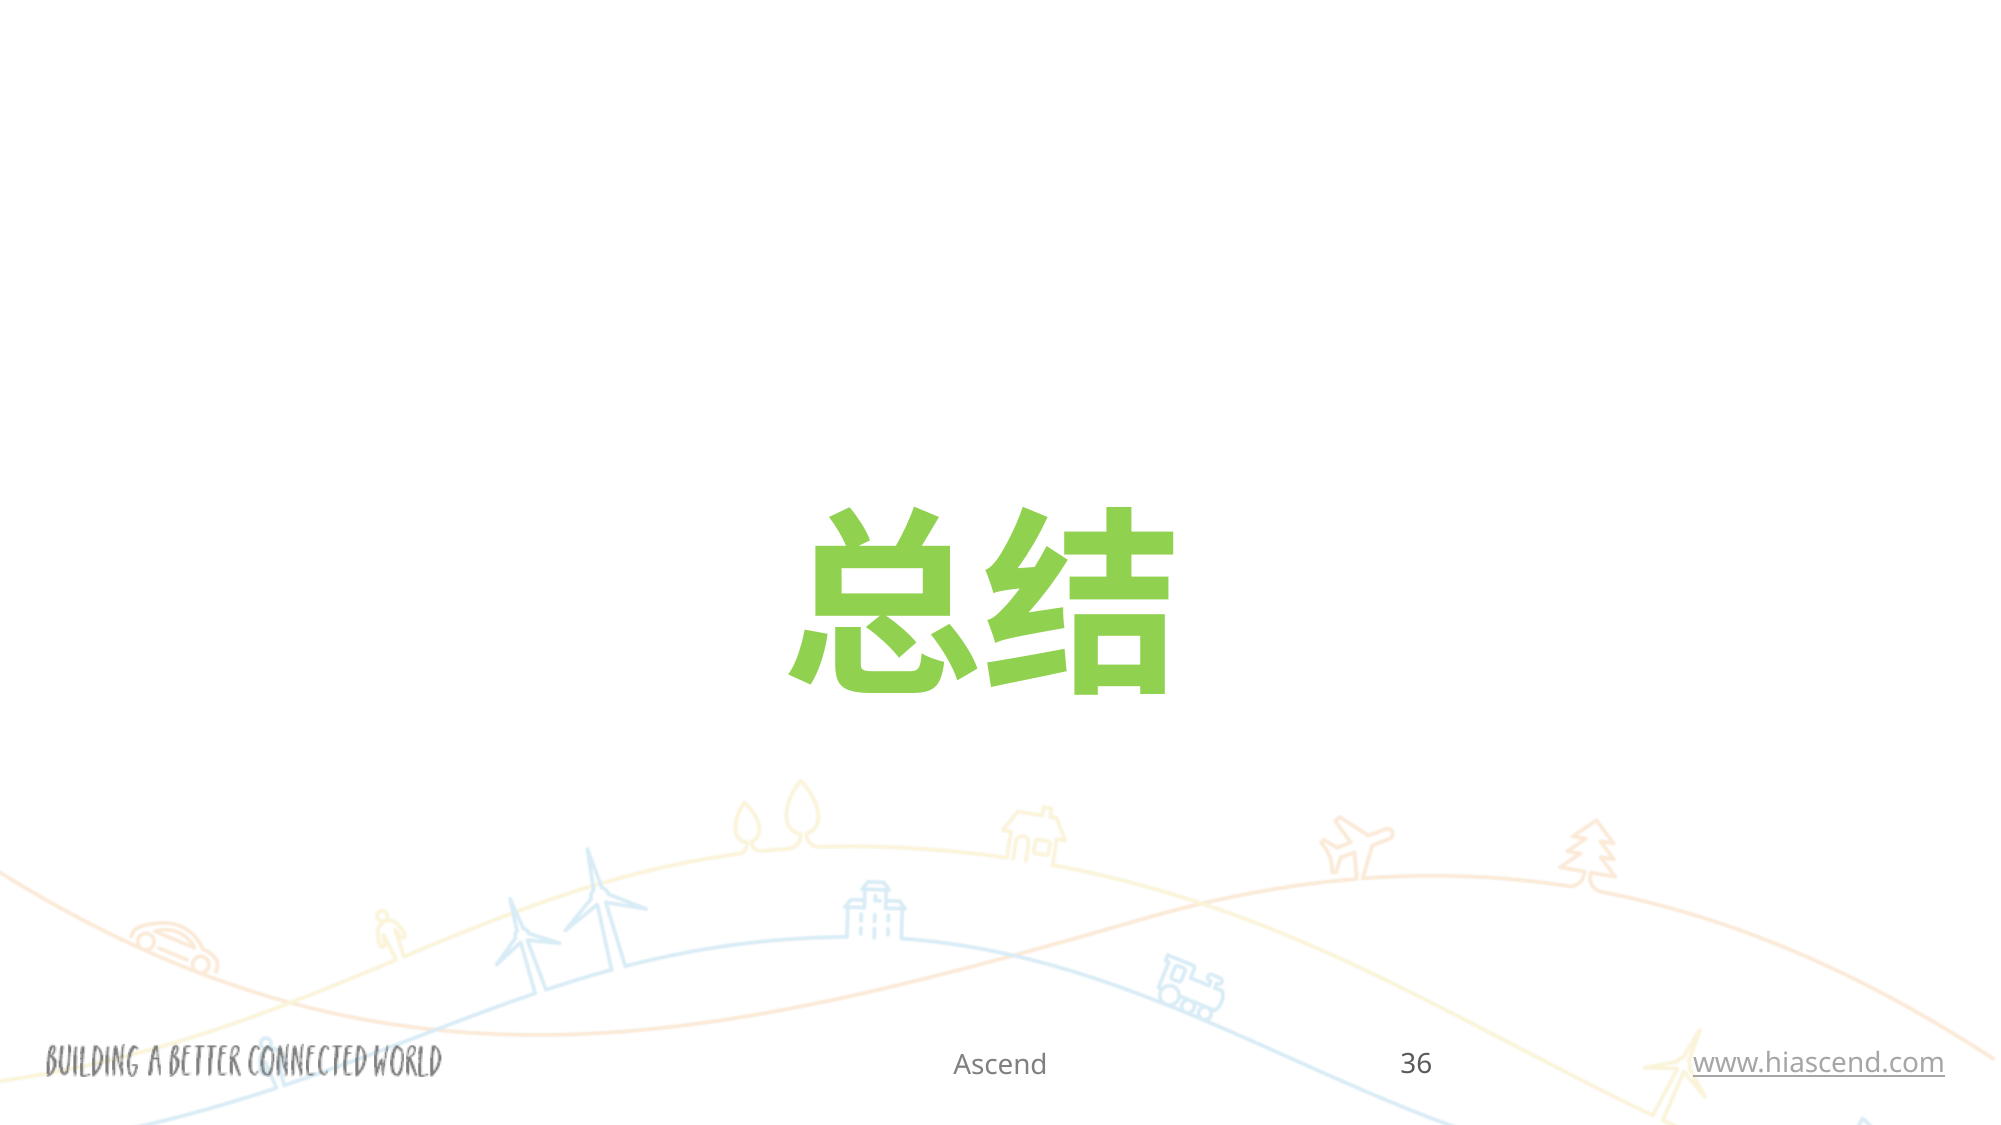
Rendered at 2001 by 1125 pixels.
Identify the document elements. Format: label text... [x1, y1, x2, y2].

picture [23, 1023, 468, 1105]
list 总结 [102, 90, 1863, 986]
